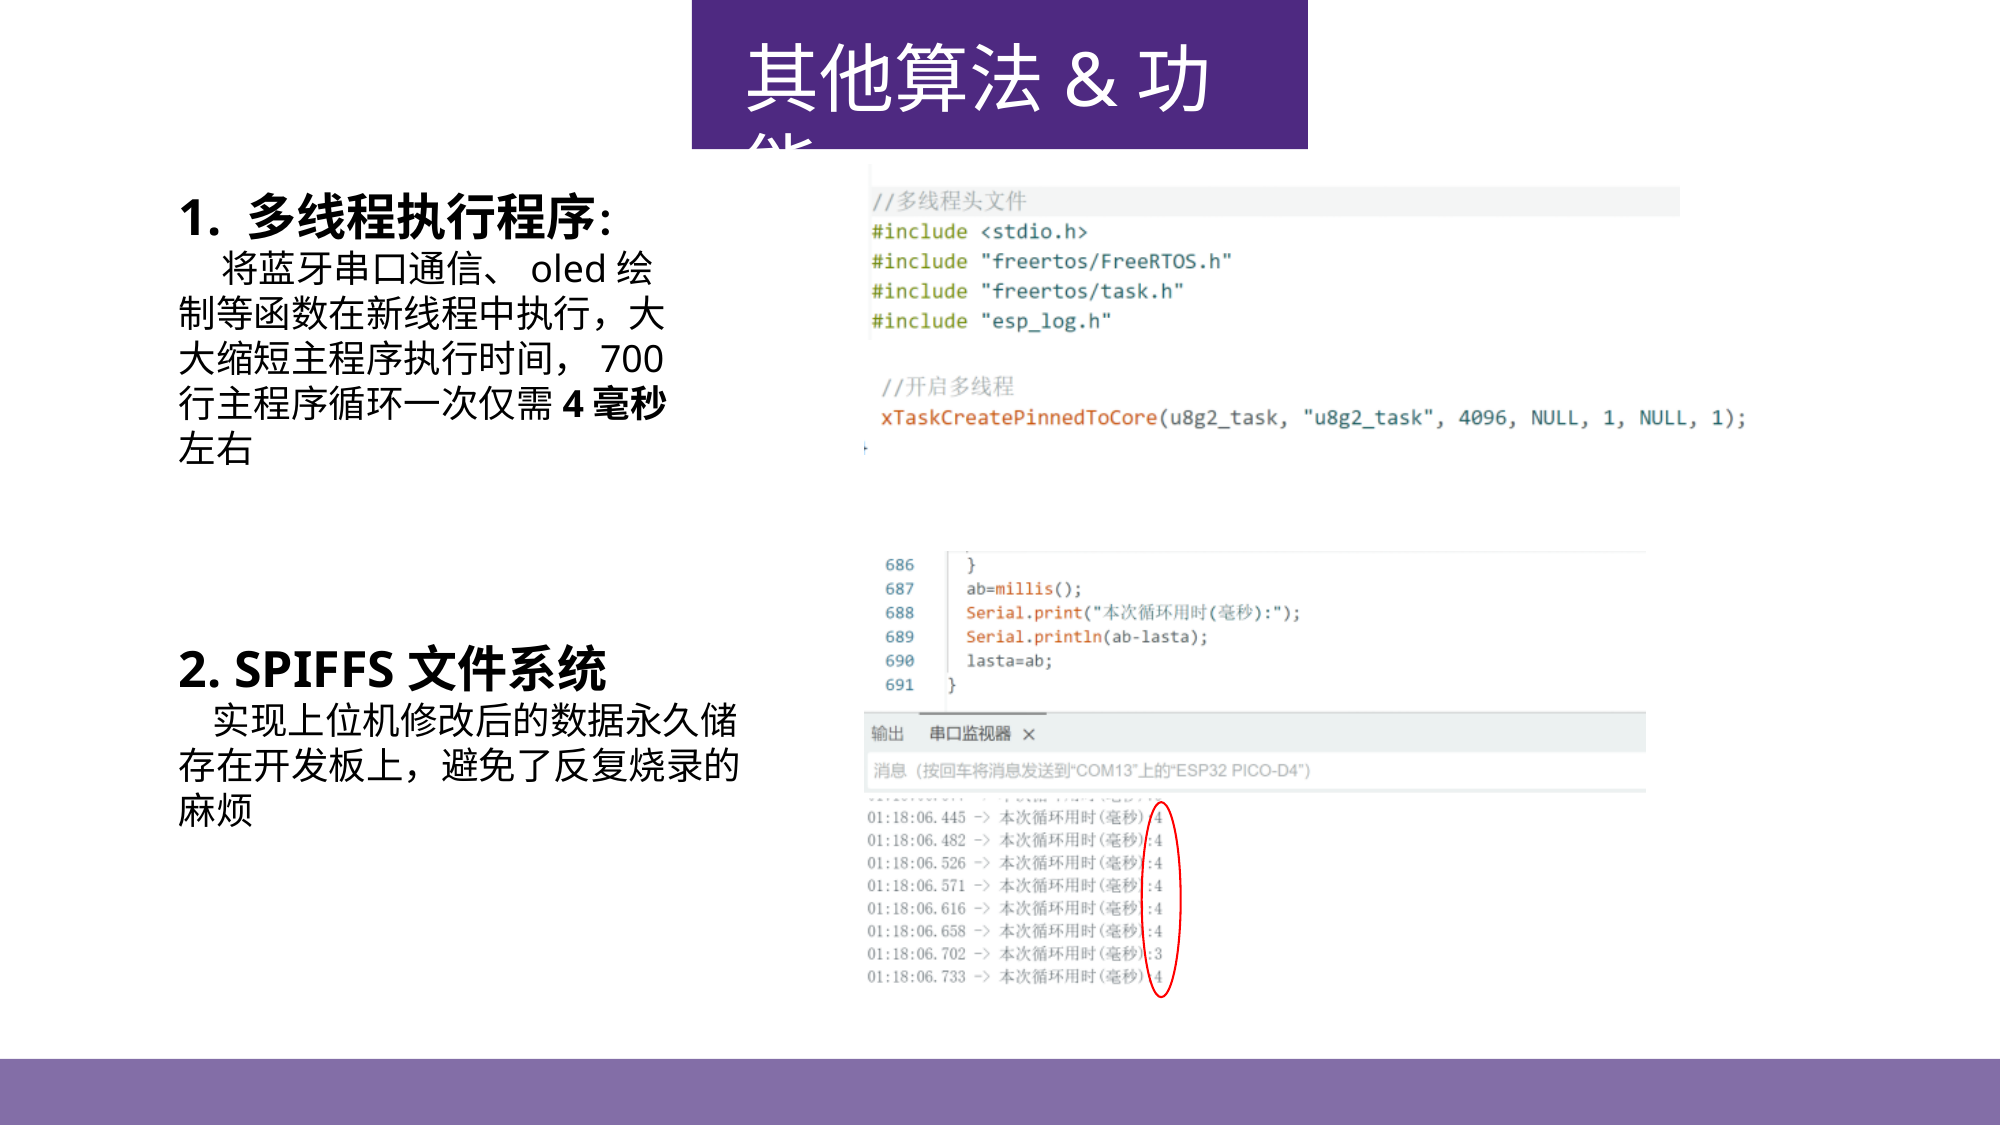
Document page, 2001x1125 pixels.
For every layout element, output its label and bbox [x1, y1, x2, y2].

text_box [0, 0, 2000, 1125]
picture [864, 164, 1680, 340]
picture [864, 373, 1901, 455]
picture [864, 551, 1646, 998]
